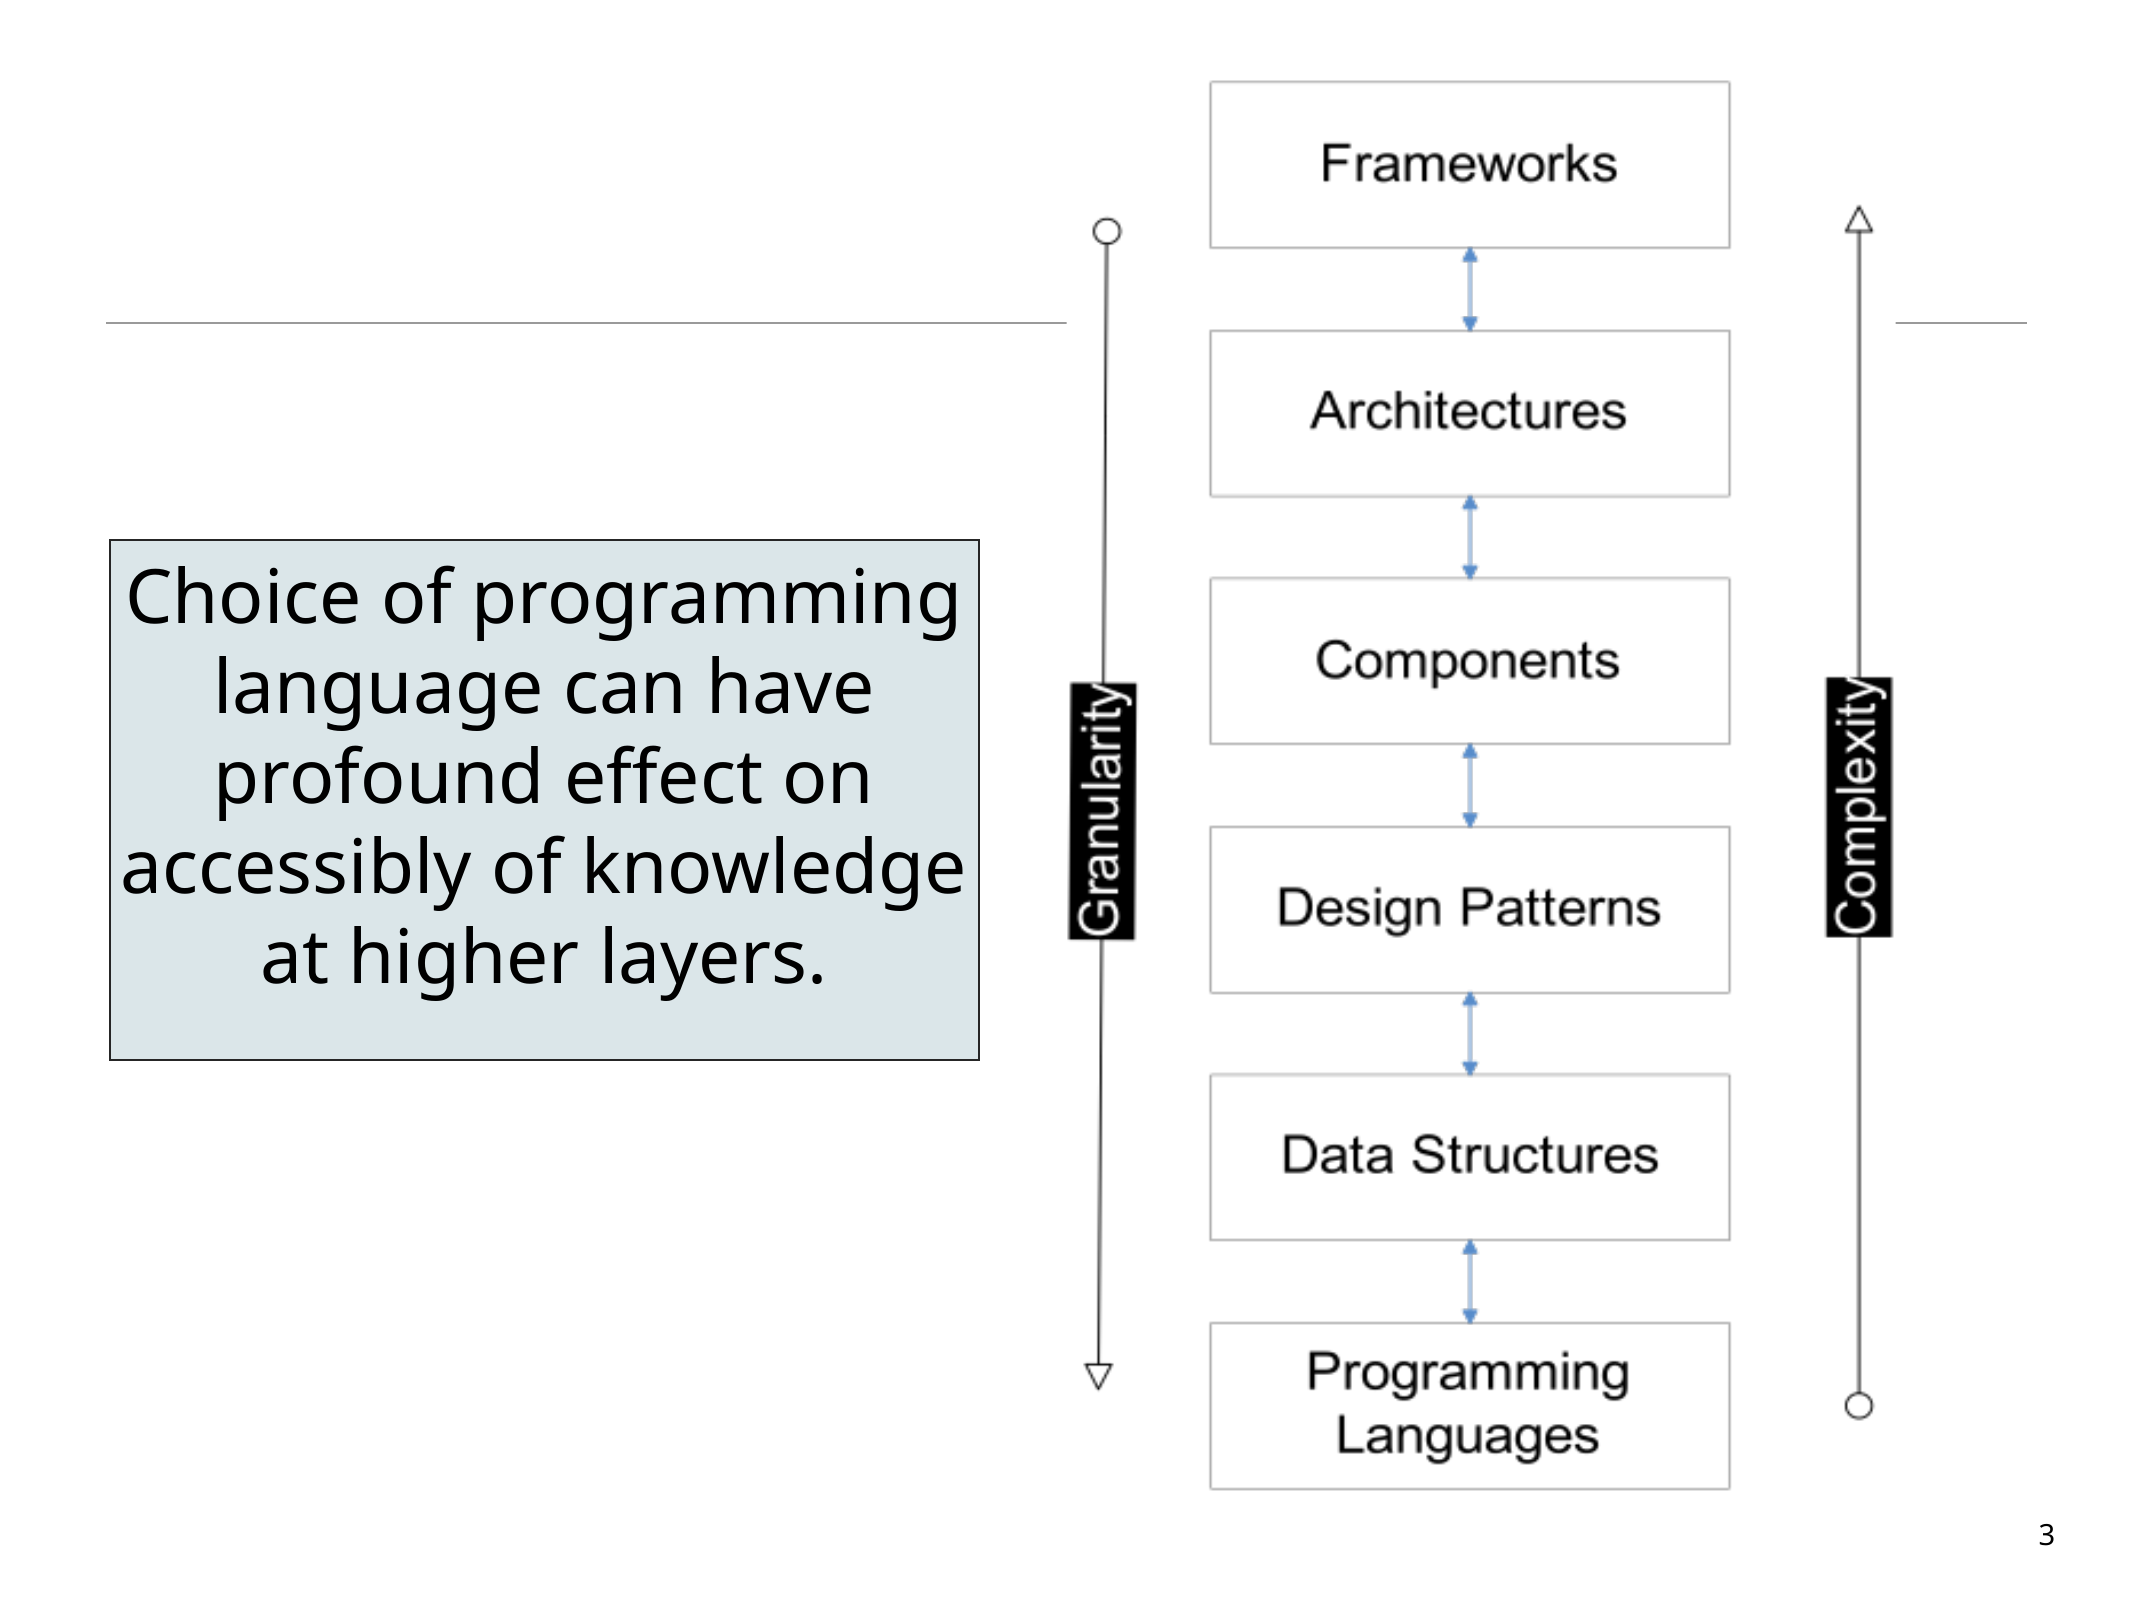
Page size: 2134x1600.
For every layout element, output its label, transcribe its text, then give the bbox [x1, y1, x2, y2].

slide_number 3 [2011, 1507, 2065, 1558]
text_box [1066, 79, 1896, 1493]
list Choice of programming language can have profound effect on accessibly of knowledge at higher layers. [109, 539, 980, 1061]
